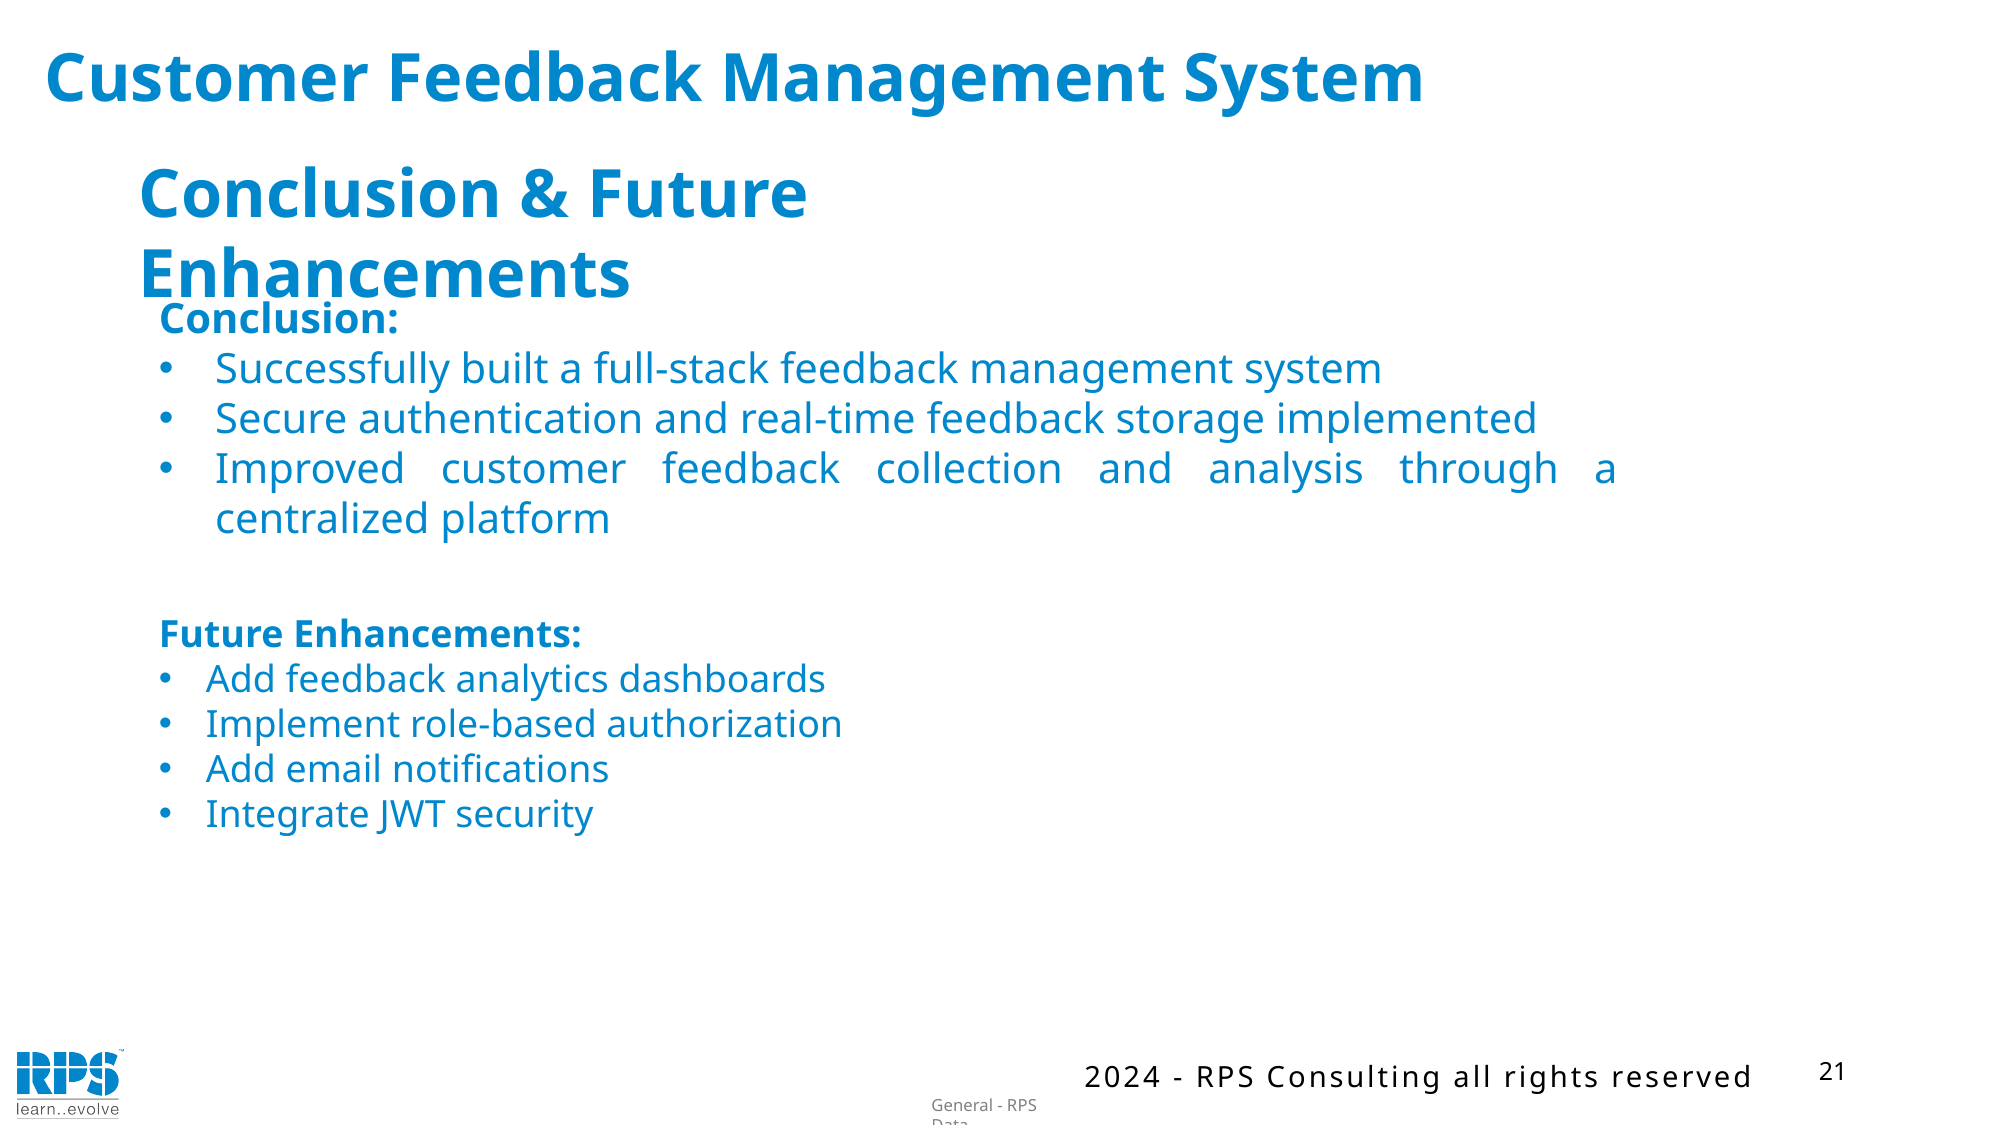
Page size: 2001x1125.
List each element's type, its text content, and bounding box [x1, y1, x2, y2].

slide_number 21 [1412, 1042, 1863, 1103]
text_box Conclusion: Successfully built a full-stack feedback management system Secure authentication and real-time feedback storage implemented Improved customer feedback collection and analysis through a centralized platform [144, 239, 1633, 550]
picture [17, 1048, 125, 1120]
text_box 2024 - RPS Consulting all rights reserved [725, 1052, 1412, 1094]
text_box Customer Feedback Management System [44, 34, 1703, 115]
text_box Conclusion & Future Enhancements [123, 143, 1306, 318]
text_box Future Enhancements: Add feedback analytics dashboards Implement role-based authorization Add email notifications Integrate JWT security [144, 602, 1144, 843]
